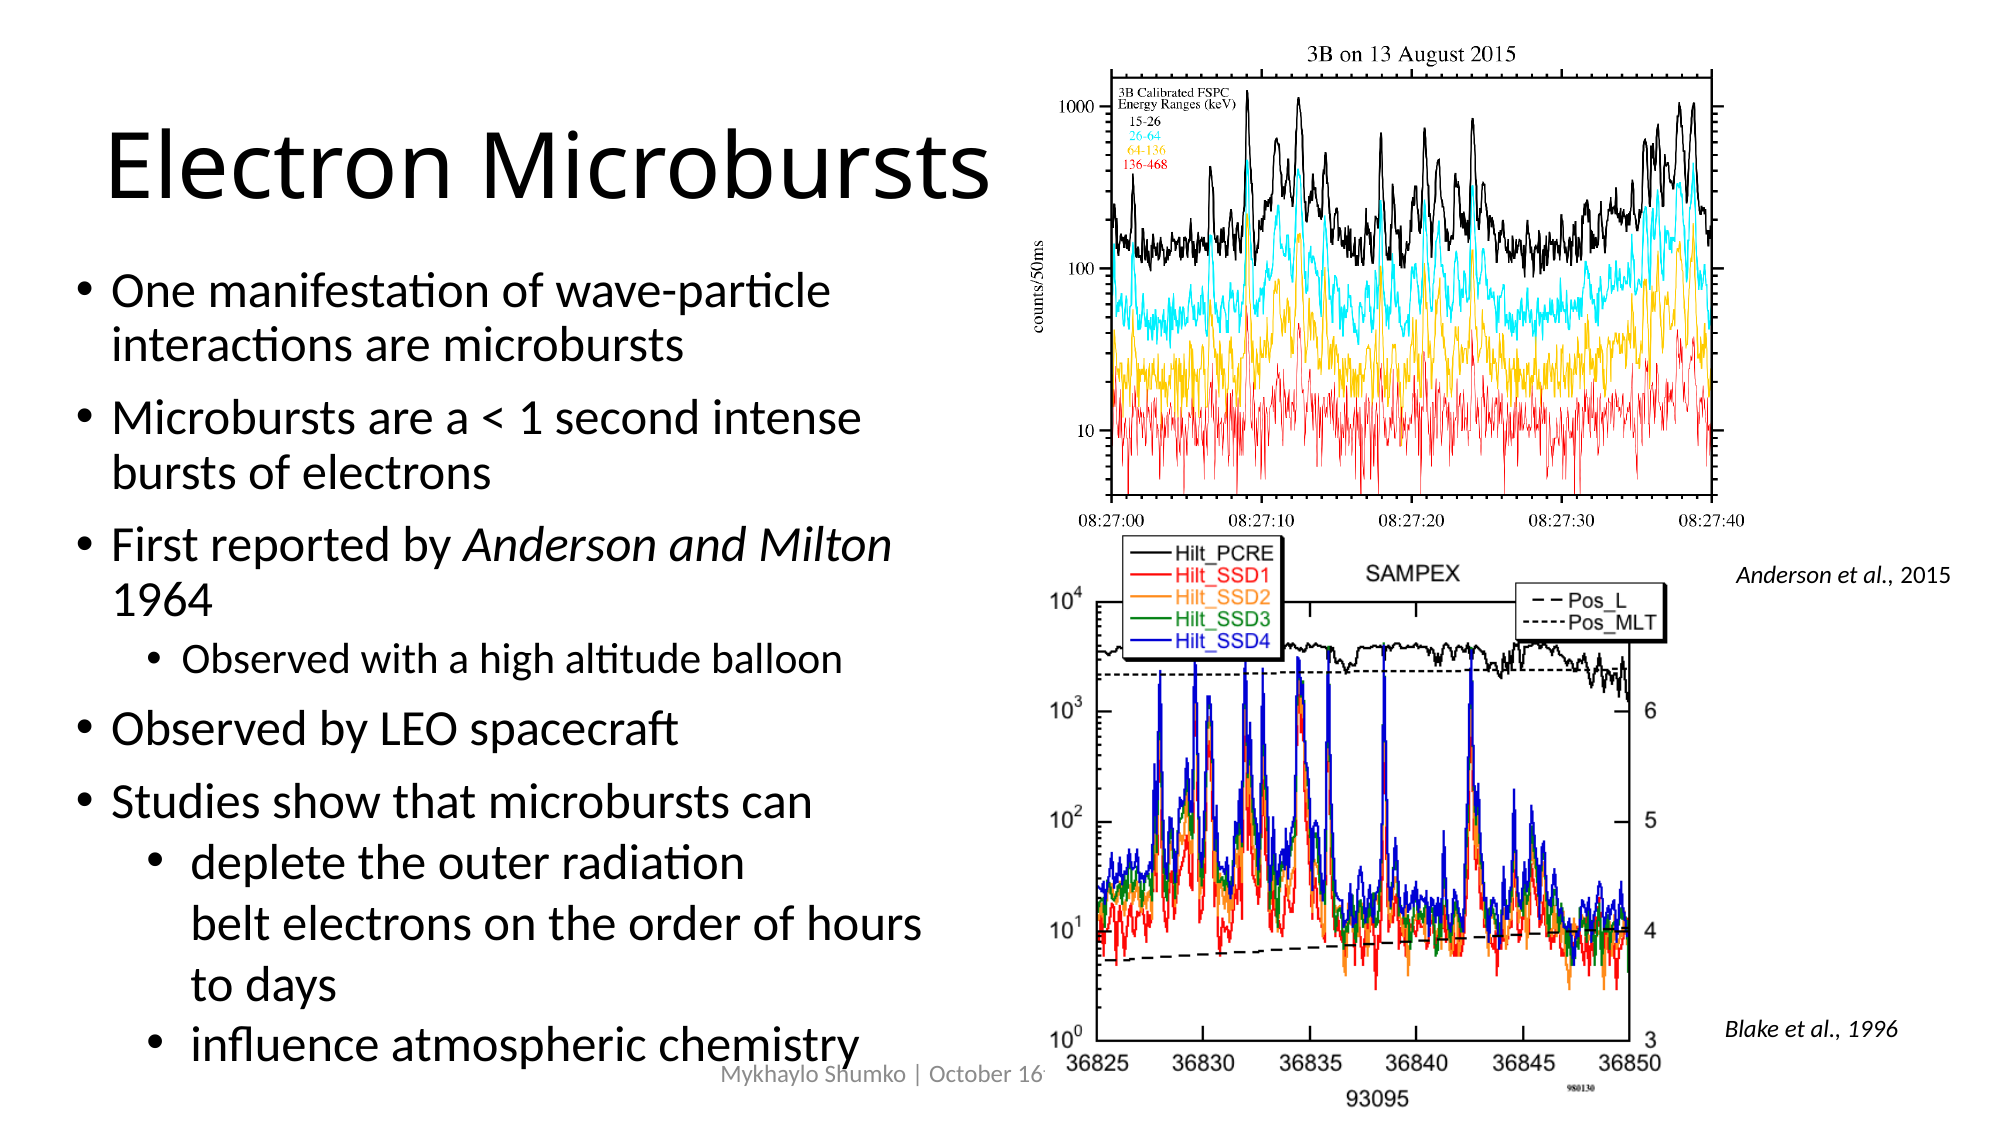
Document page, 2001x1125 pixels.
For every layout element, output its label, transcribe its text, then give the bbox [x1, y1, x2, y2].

title Electron Microbursts [88, 59, 992, 278]
footer Mykhaylo Shumko | October 16th, 2019 | PhD defense [662, 1042, 1045, 1103]
list One manifestation of wave-particle interactions are microbursts Microbursts are a < 1 second intense bursts of electrons First reported by Anderson and Milton 1964 Observed with a high altitude balloon Observed by LEO spacecraft Studies show that microbursts can deplete the outer radiation belt electrons on the order of hours to days influence atmospheric chemistry [60, 256, 953, 1089]
text_box Blake et al., 1996 [1709, 1005, 2000, 1051]
text_box Anderson et al., 2015 [1721, 550, 2000, 596]
picture [1045, 533, 1672, 1110]
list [992, 27, 1749, 563]
